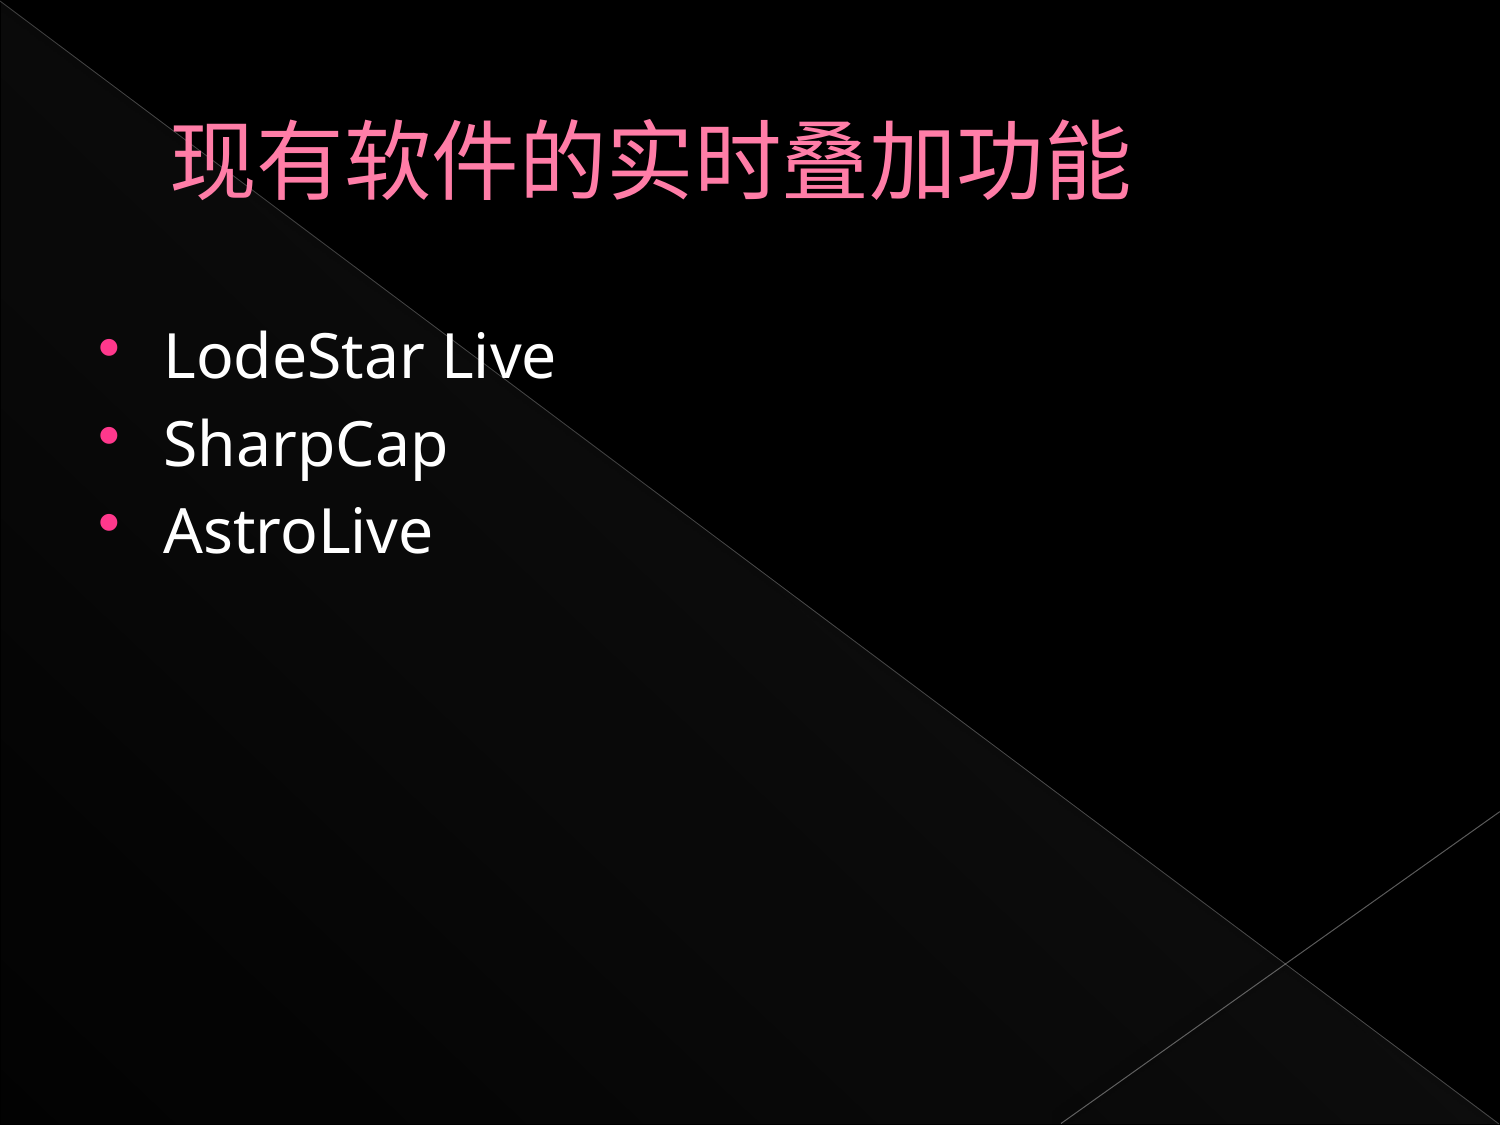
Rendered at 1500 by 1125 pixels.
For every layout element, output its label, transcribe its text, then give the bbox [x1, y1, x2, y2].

list LodeStar Live SharpCap AstroLive [75, 308, 1425, 1059]
title 现有软件的实时叠加功能 [75, 43, 1425, 274]
